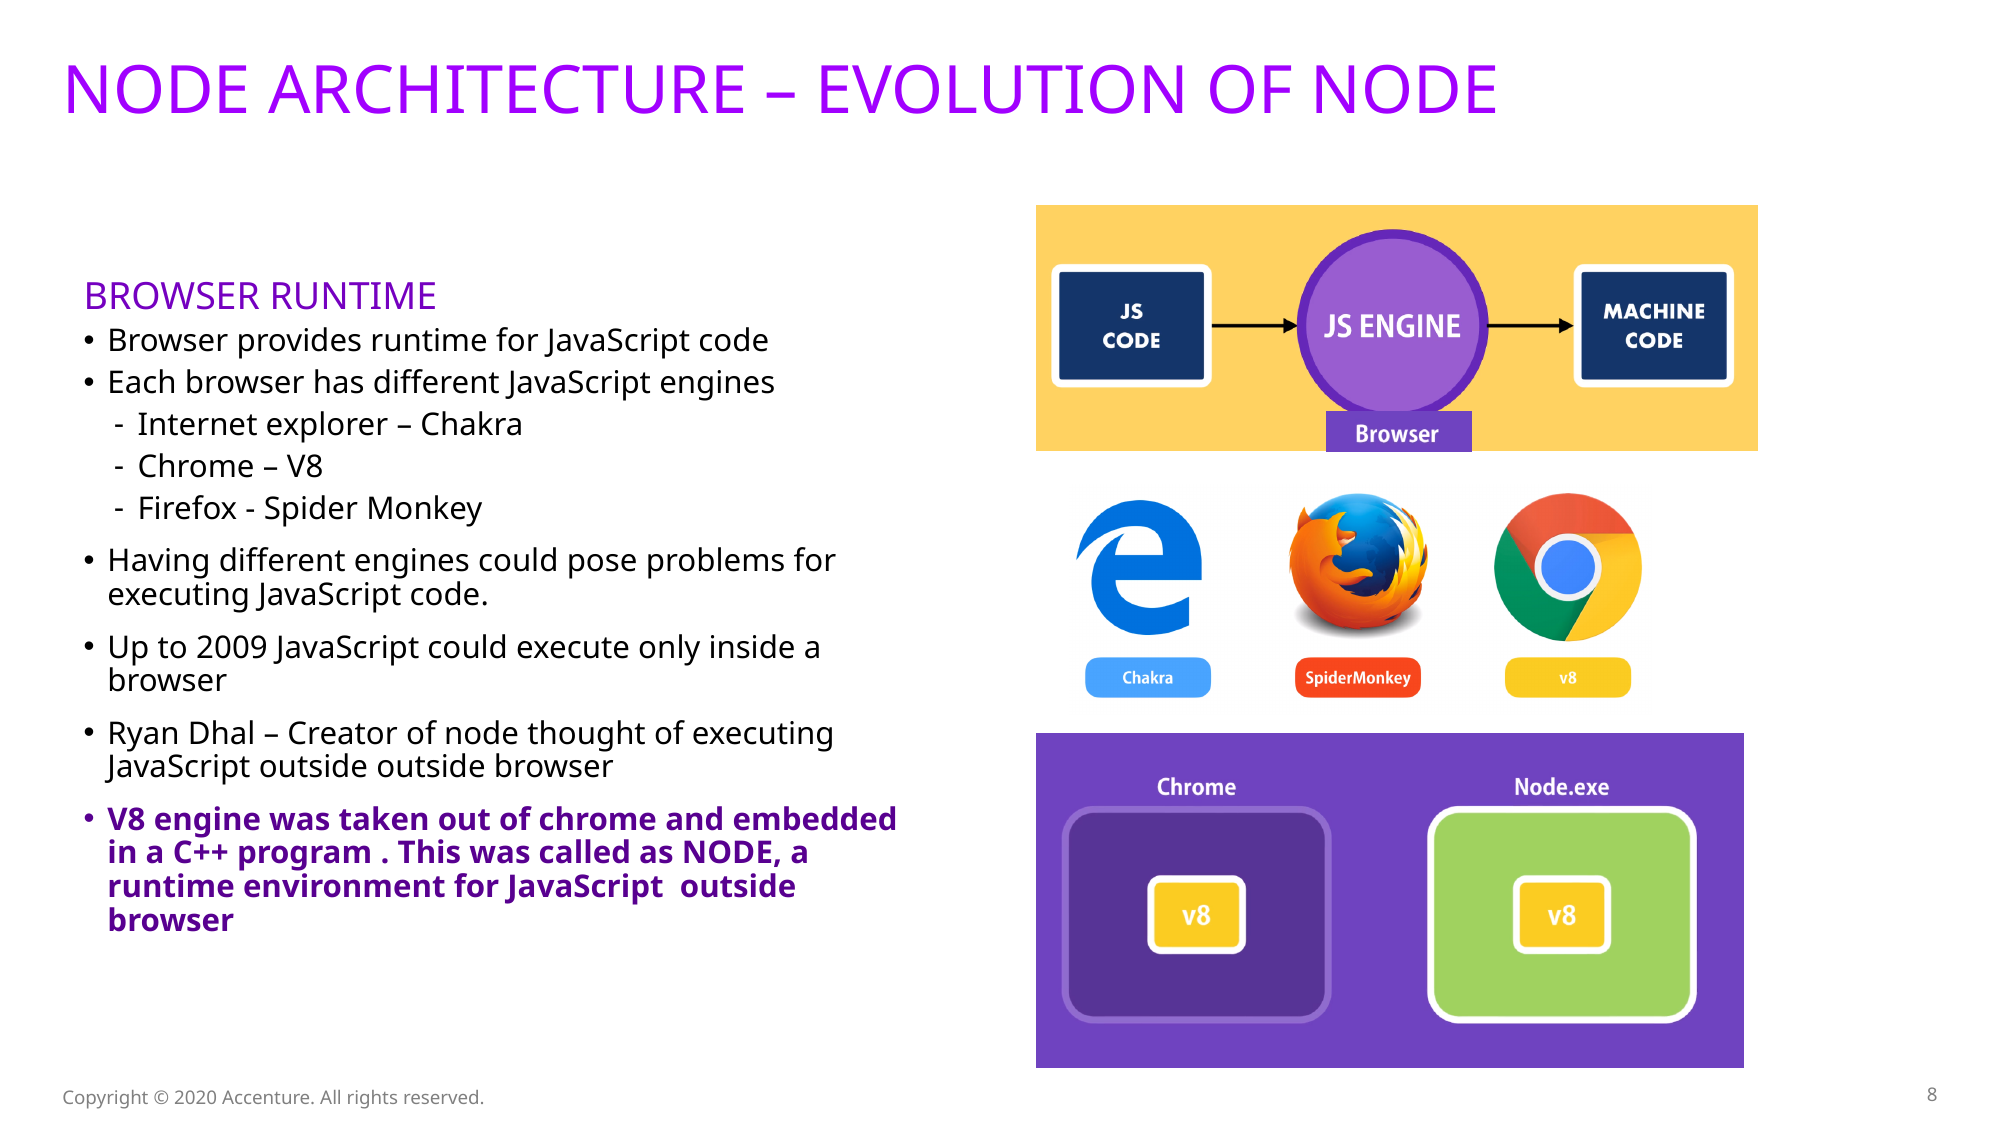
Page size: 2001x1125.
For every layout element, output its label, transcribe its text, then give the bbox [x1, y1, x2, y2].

picture [1069, 484, 1652, 715]
picture [1036, 205, 1758, 452]
title NODE architecture – Evolution of node [62, 62, 1938, 211]
picture [1036, 733, 1744, 1068]
text_box Browser runtime Browser provides runtime for JavaScript code Each browser has different JavaScript engines Internet explorer – Chakra Chrome – V8 Firefox - Spider Monkey Having different engines could pose problems for executing JavaScript code. Up to 2009 JavaScript could execute only inside a browser Ryan Dhal – Creator of node thought of executing JavaScript outside outside browser V8 engine was taken out of chrome and embedded in a C++ program . This was called as NODE, a runtime environment for JavaScript outside browser [83, 280, 900, 1033]
